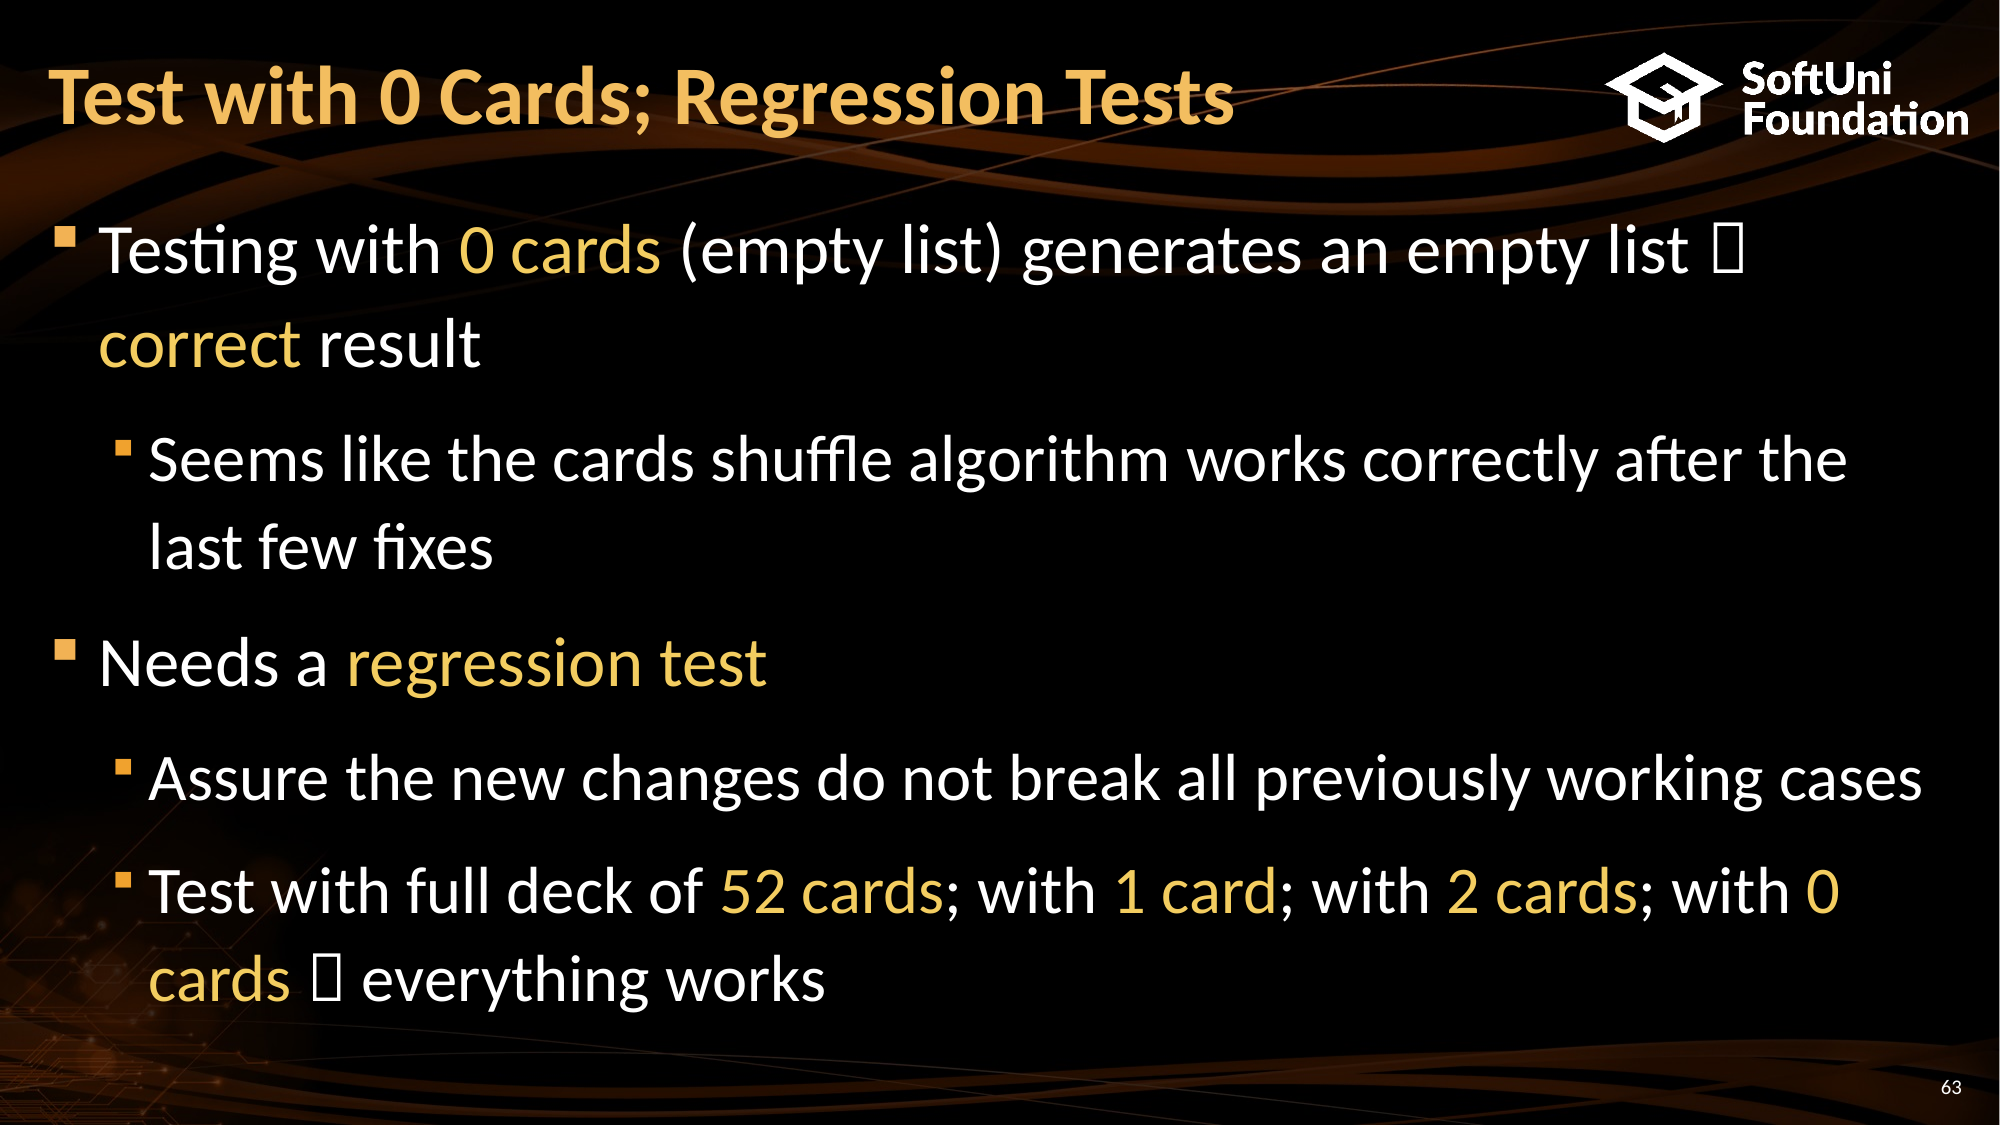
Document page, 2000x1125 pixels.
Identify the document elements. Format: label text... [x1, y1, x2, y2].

title Test with 0 Cards; Regression Tests [30, 6, 1602, 189]
list Testing with 0 cards (empty list) generates an empty list  correct result Seems like the cards shuffle algorithm works correctly after the last few fixes Needs a regression test Assure the new changes do not break all previously working cases Test with full deck of 52 cards; with 1 card; with 2 cards; with 0 cards  everything works [31, 188, 1968, 1103]
picture [0, 0, 2000, 1125]
